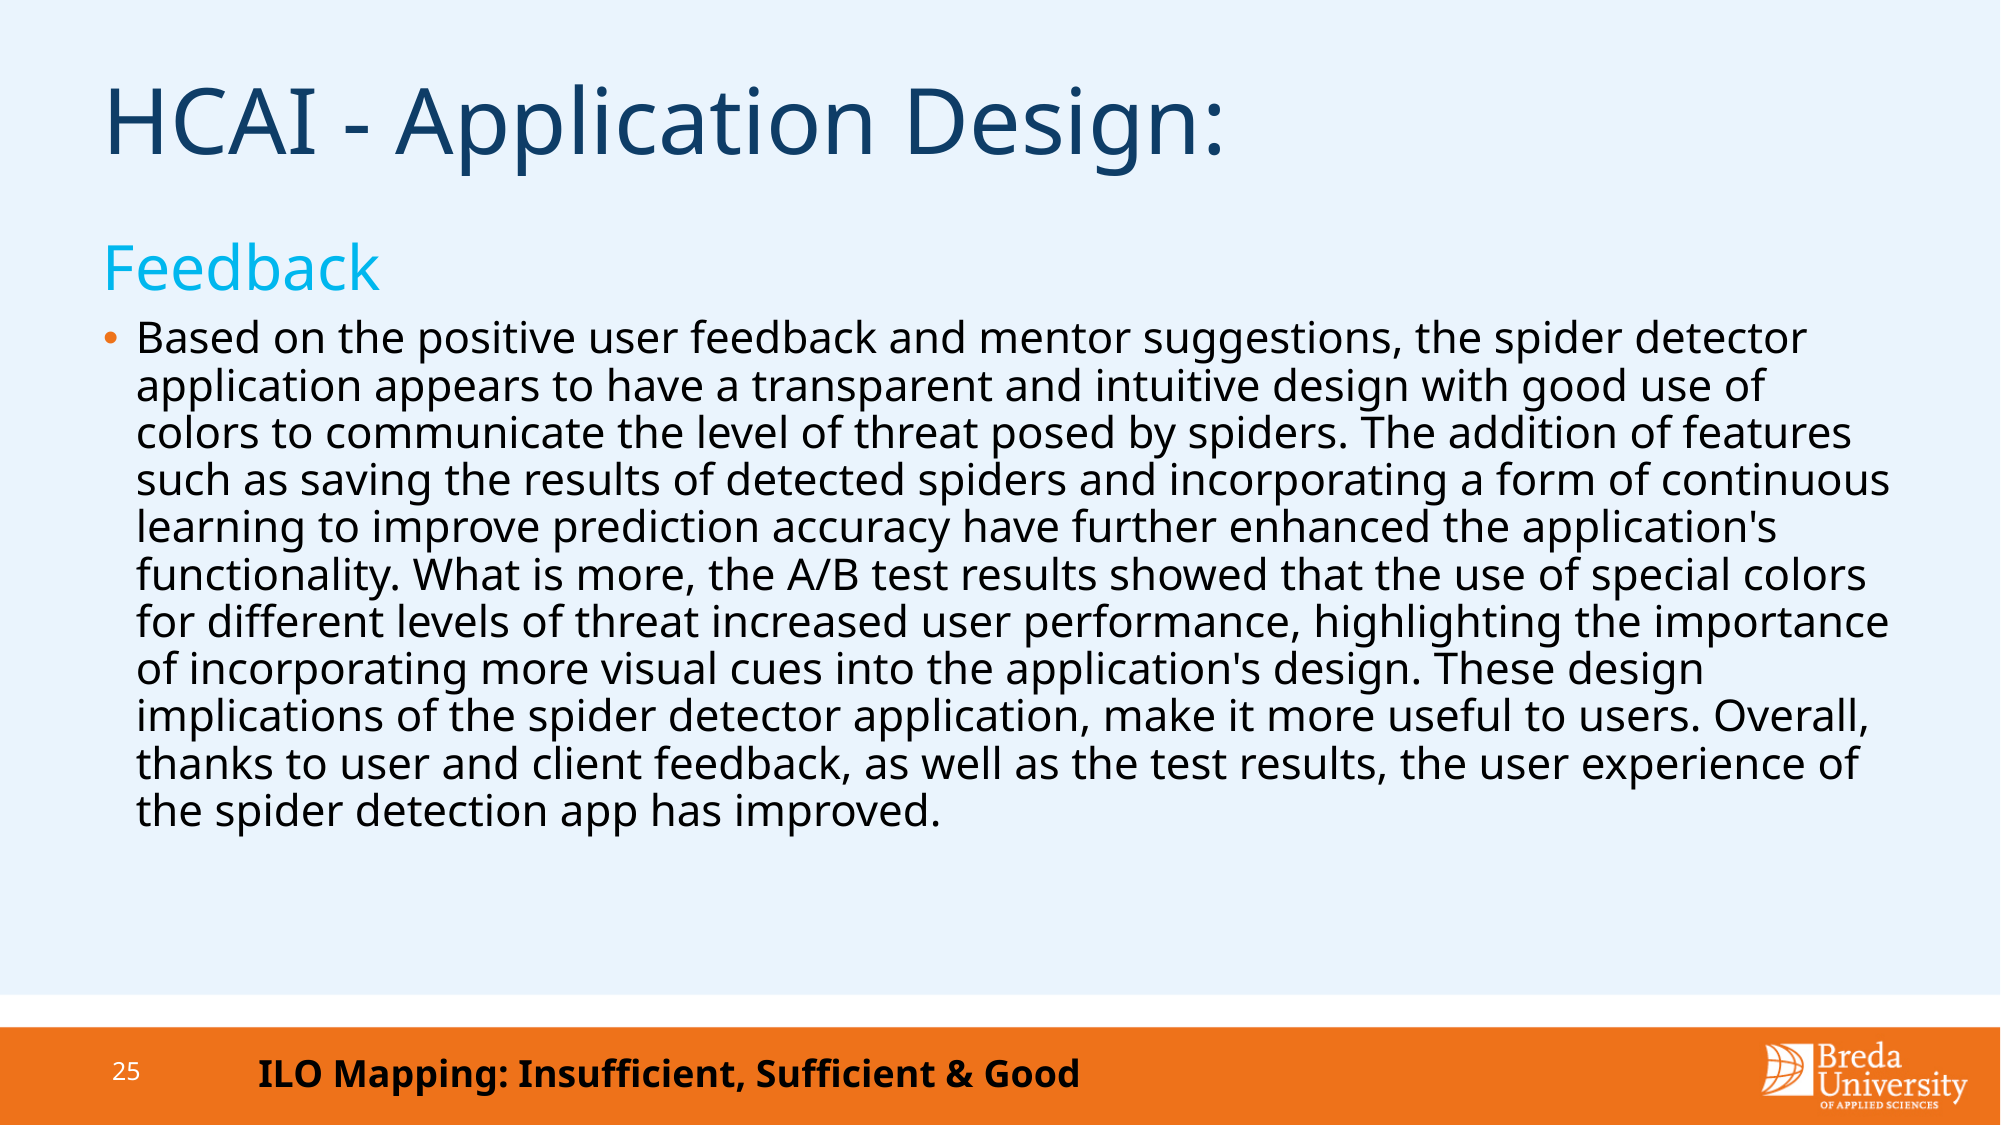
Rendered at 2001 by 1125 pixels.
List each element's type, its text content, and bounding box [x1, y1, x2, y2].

title HCAI - Application Design: [88, 67, 1917, 210]
text_box ILO Mapping: Insufficient, Sufficient & Good [243, 1042, 1244, 1103]
list Feedback [88, 229, 1917, 307]
picture [0, 0, 2001, 1125]
slide_number 25 [97, 1042, 198, 1103]
list Based on the positive user feedback and mentor suggestions, the spider detector application appears to have a transparent and intuitive design with good use of colors to communicate the level of threat posed by spiders. The addition of features such as saving the results of detected spiders and incorporating a form of continuous learning to improve prediction accuracy have further enhanced the application's functionality. What is more, the A/B test results showed that the use of special colors for different levels of threat increased user performance, highlighting the importance of incorporating more visual cues into the application's design. These design implications of the spider detector application, make it more useful to users. Overall, thanks to user and client feedback, as well as the test results, the user experience of the spider detection app has improved. [88, 308, 1917, 979]
